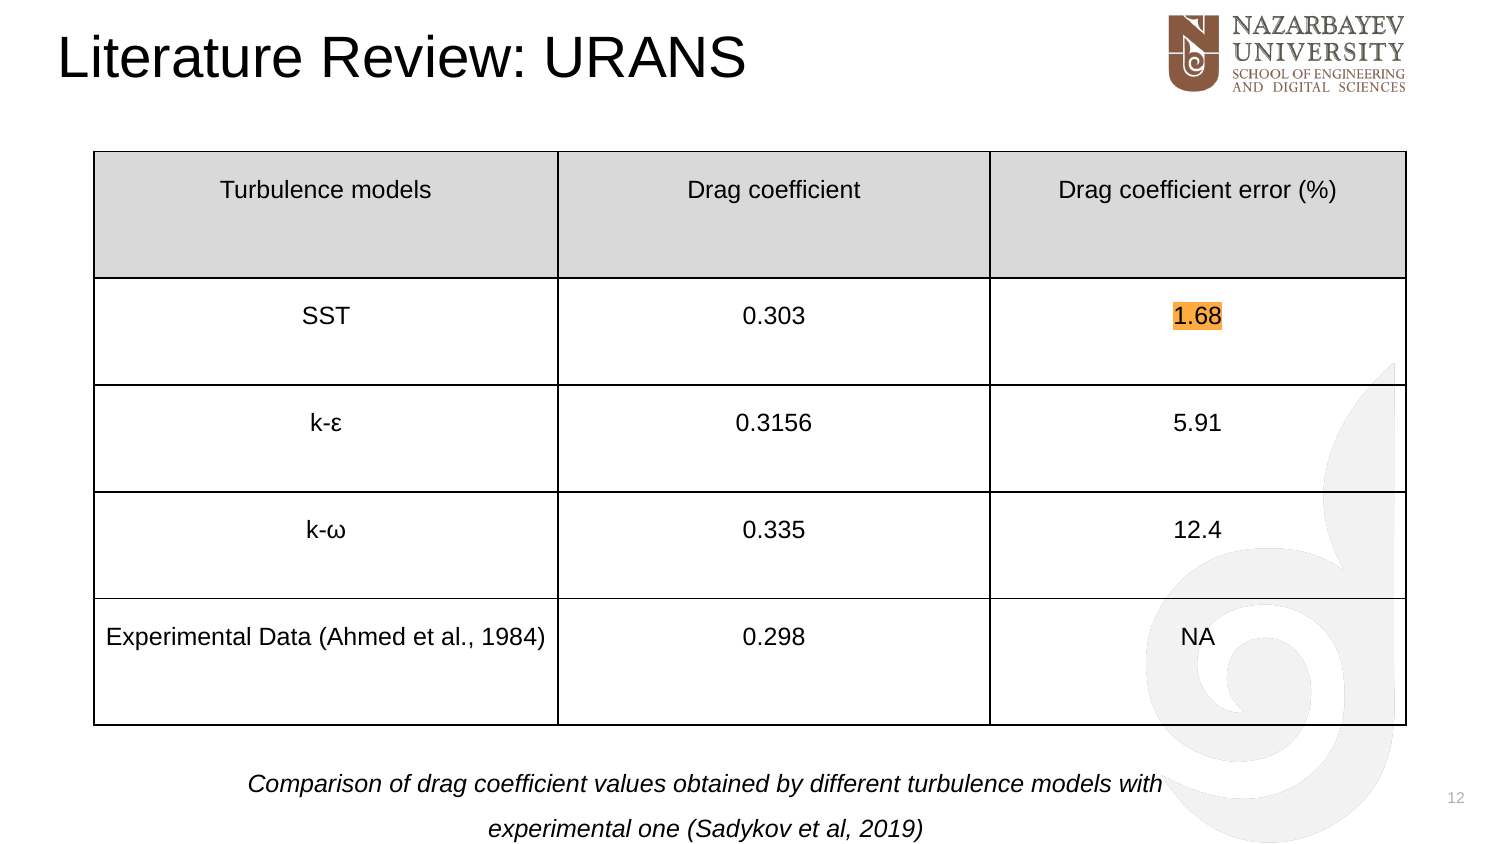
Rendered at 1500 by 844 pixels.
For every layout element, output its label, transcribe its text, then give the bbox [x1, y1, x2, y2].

table_cell 12.4 [991, 493, 1405, 598]
table_cell 0.298 [559, 599, 989, 724]
table_cell 0.303 [559, 279, 989, 384]
table_header Turbulence models [95, 152, 557, 277]
picture [1166, 11, 1406, 95]
table_cell SST [95, 279, 557, 384]
table_cell k-ε [95, 386, 557, 491]
table_cell k-ω [95, 493, 557, 598]
slide_number 12 [1389, 764, 1480, 830]
table_cell 0.3156 [559, 386, 989, 491]
table_header Drag coefficient [559, 152, 989, 277]
table_header Drag coefficient error (%) [991, 152, 1405, 277]
text_box Literature Review: URANS [42, 3, 1054, 104]
table_cell 5.91 [991, 386, 1405, 491]
text_box Comparison of drag coefficient values obtained by different turbulence models with experimental one (Sadykov et al, 2019) [189, 737, 1223, 844]
table_cell 1.68 [991, 279, 1405, 384]
table_cell 0.335 [559, 493, 989, 598]
table_cell NA [991, 599, 1405, 724]
table_cell Experimental Data (Ahmed et al., 1984) [95, 599, 557, 724]
picture [1067, 344, 1476, 844]
